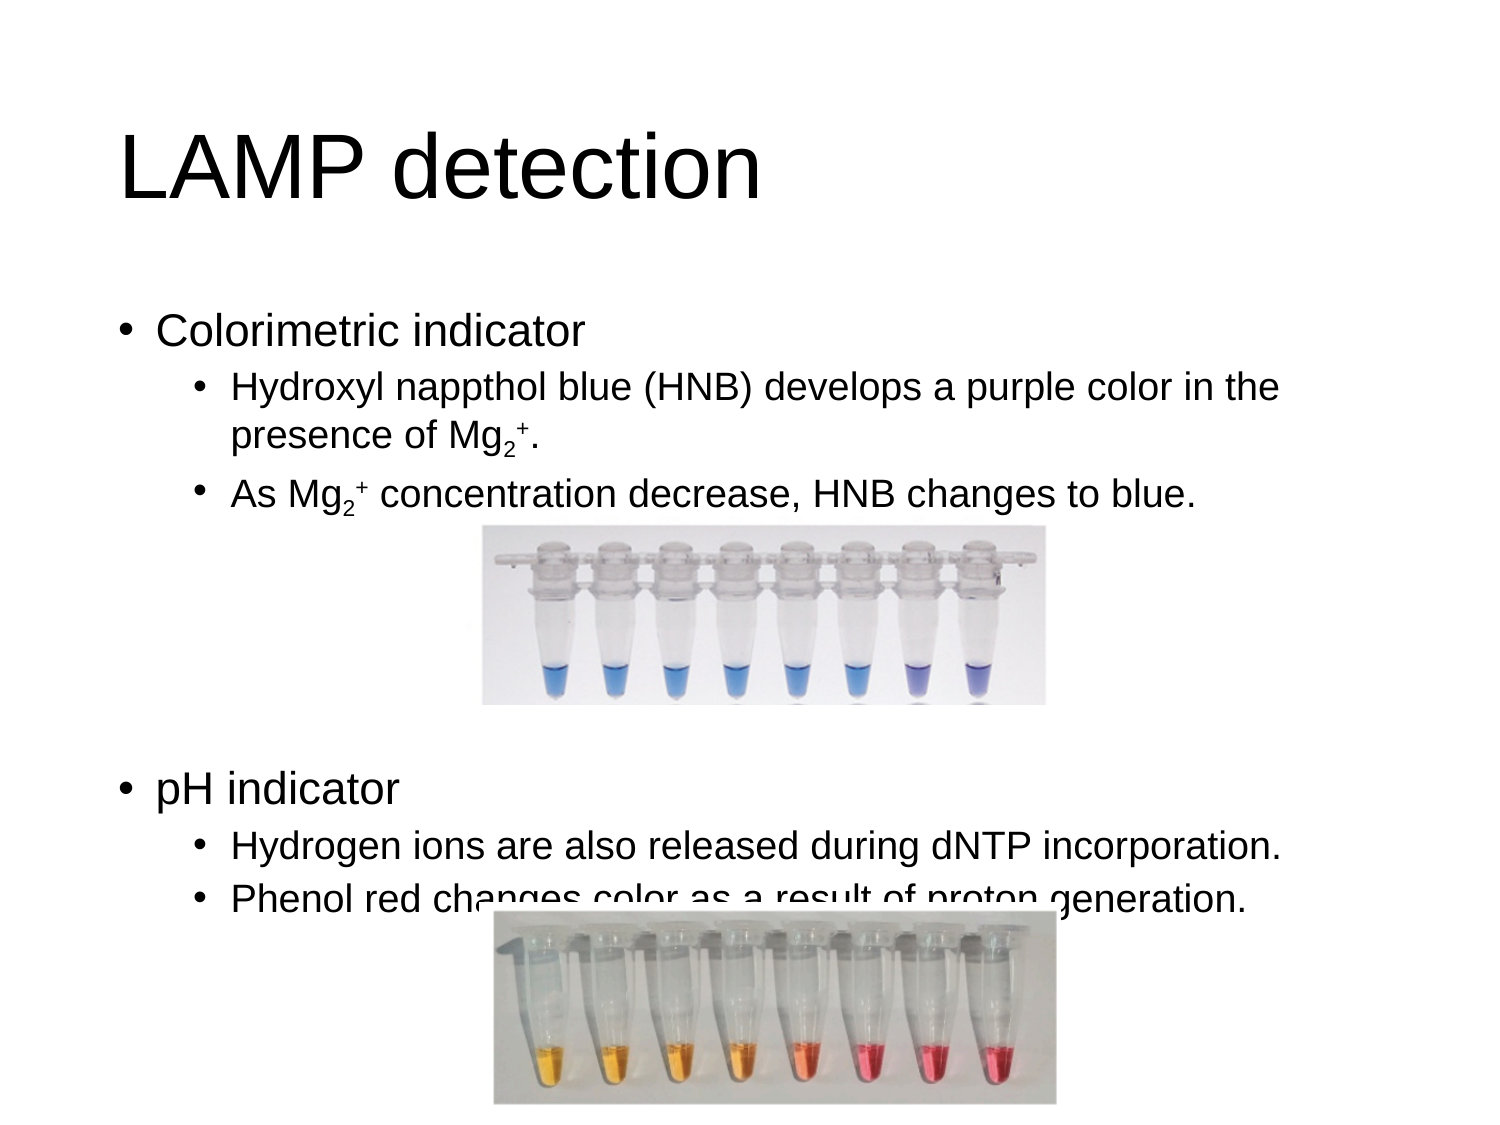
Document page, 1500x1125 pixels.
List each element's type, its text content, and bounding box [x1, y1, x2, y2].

picture [479, 902, 1061, 1111]
title LAMP detection [103, 59, 1397, 278]
picture [466, 516, 1074, 705]
list Colorimetric indicator Hydroxyl nappthol blue (HNB) develops a purple color in the presence of Mg2+. As Mg2+ concentration decrease, HNB changes to blue. pH indicator Hydrogen ions are also released during dNTP incorporation. Phenol red changes color as a result of proton generation. [103, 299, 1397, 969]
